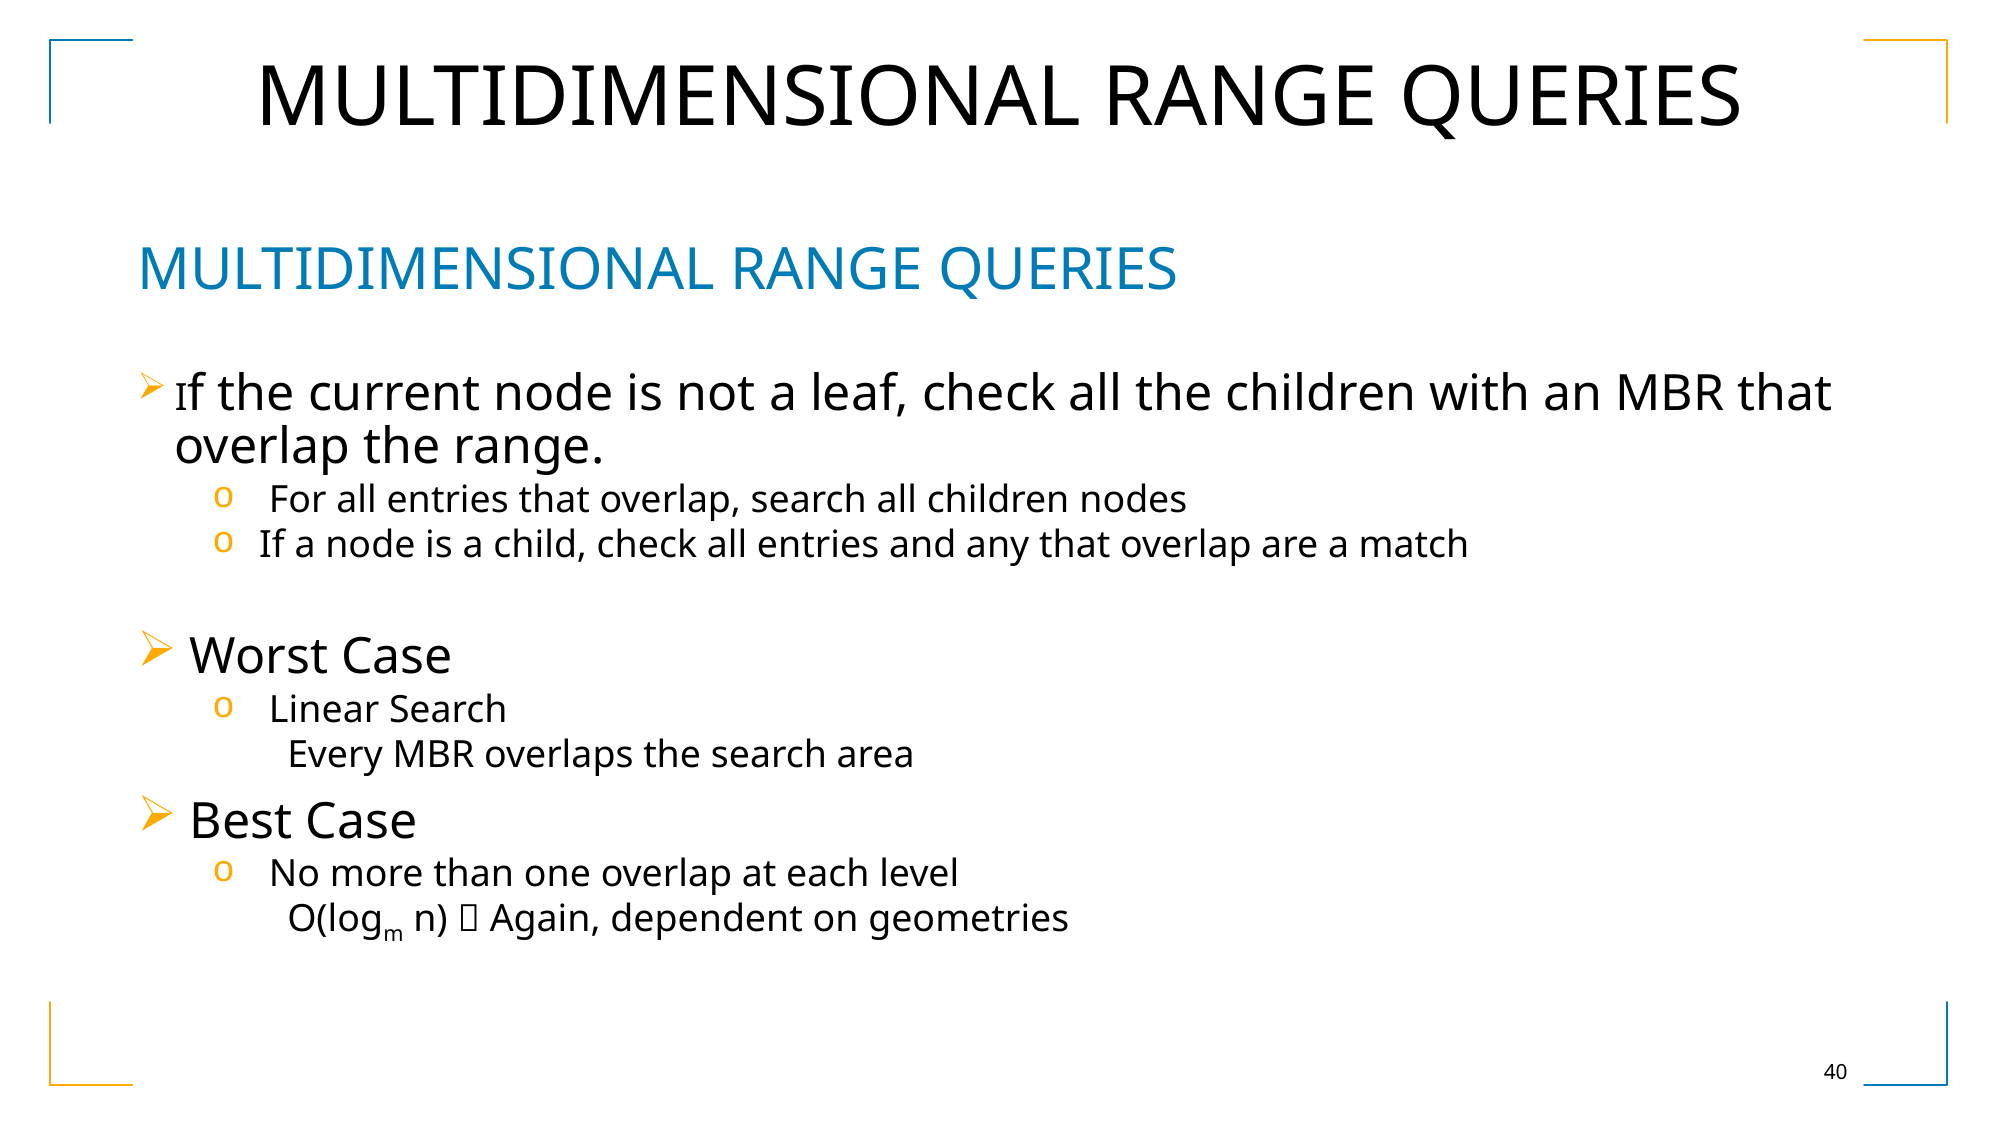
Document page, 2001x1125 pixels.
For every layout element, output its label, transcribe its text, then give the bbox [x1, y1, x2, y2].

text_box MULTIDIMENSIONAL RANGE QUERIES If the current node is not a leaf, check all the children with an MBR that overlap the range. For all entries that overlap, search all children nodes If a node is a child, check all entries and any that overlap are a match Worst Case Linear Search Every MBR overlaps the search area Best Case No more than one overlap at each level O(logm n)  Again, dependent on geometries [122, 223, 1854, 953]
text_box [49, 1001, 134, 1086]
text_box [1863, 1001, 1948, 1086]
slide_number 40 [1412, 1042, 1863, 1103]
text_box [1863, 39, 1948, 124]
text_box [49, 39, 134, 124]
text_box MULTIDIMENSIONAL RANGE QUERIES [116, 42, 1884, 143]
